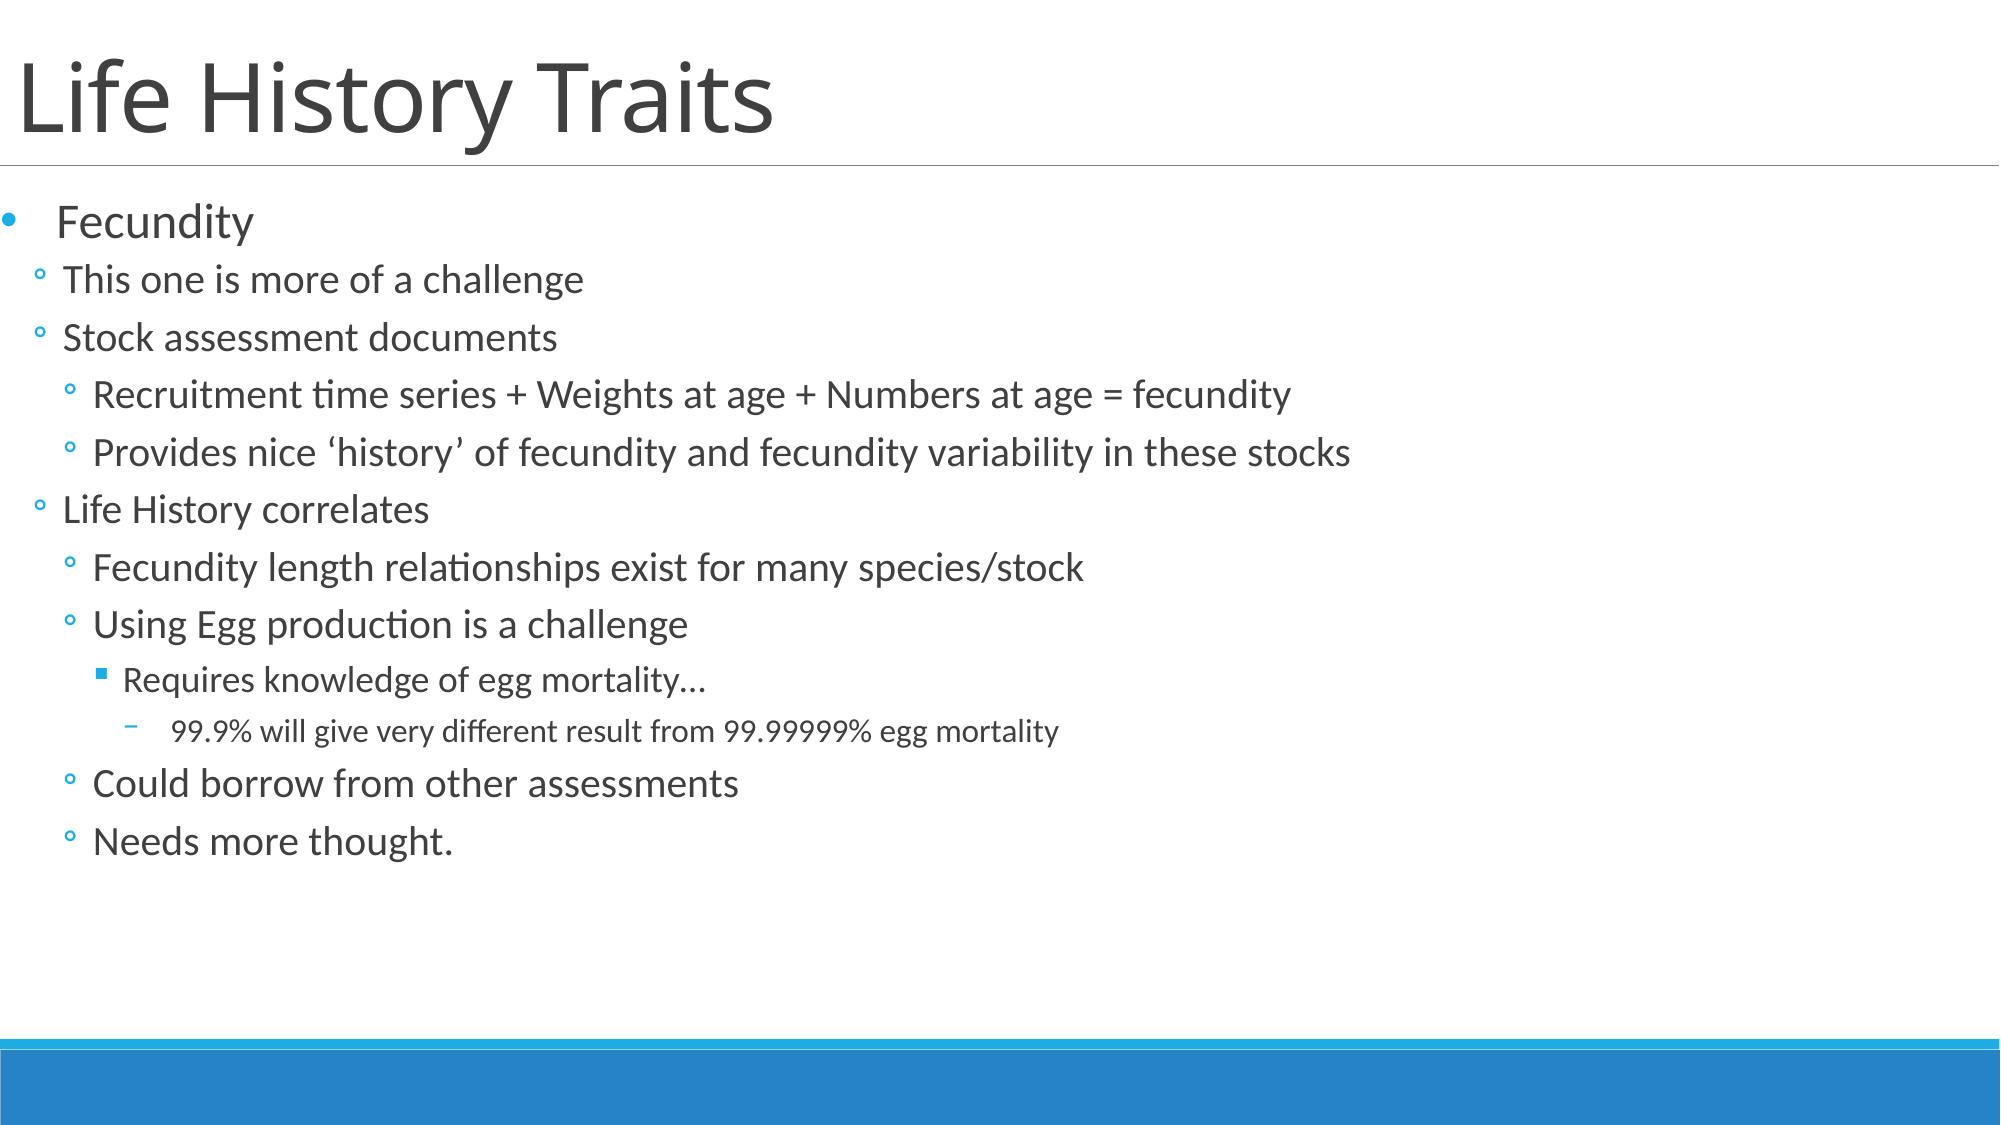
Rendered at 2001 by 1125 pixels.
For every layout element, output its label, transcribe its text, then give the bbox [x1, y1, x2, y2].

title Life History Traits [0, 47, 2000, 160]
list Fecundity This one is more of a challenge Stock assessment documents Recruitment time series + Weights at age + Numbers at age = fecundity Provides nice ‘history’ of fecundity and fecundity variability in these stocks Life History correlates Fecundity length relationships exist for many species/stock Using Egg production is a challenge Requires knowledge of egg mortality… 99.9% will give very different result from 99.99999% egg mortality Could borrow from other assessments Needs more thought. [0, 187, 2000, 1043]
